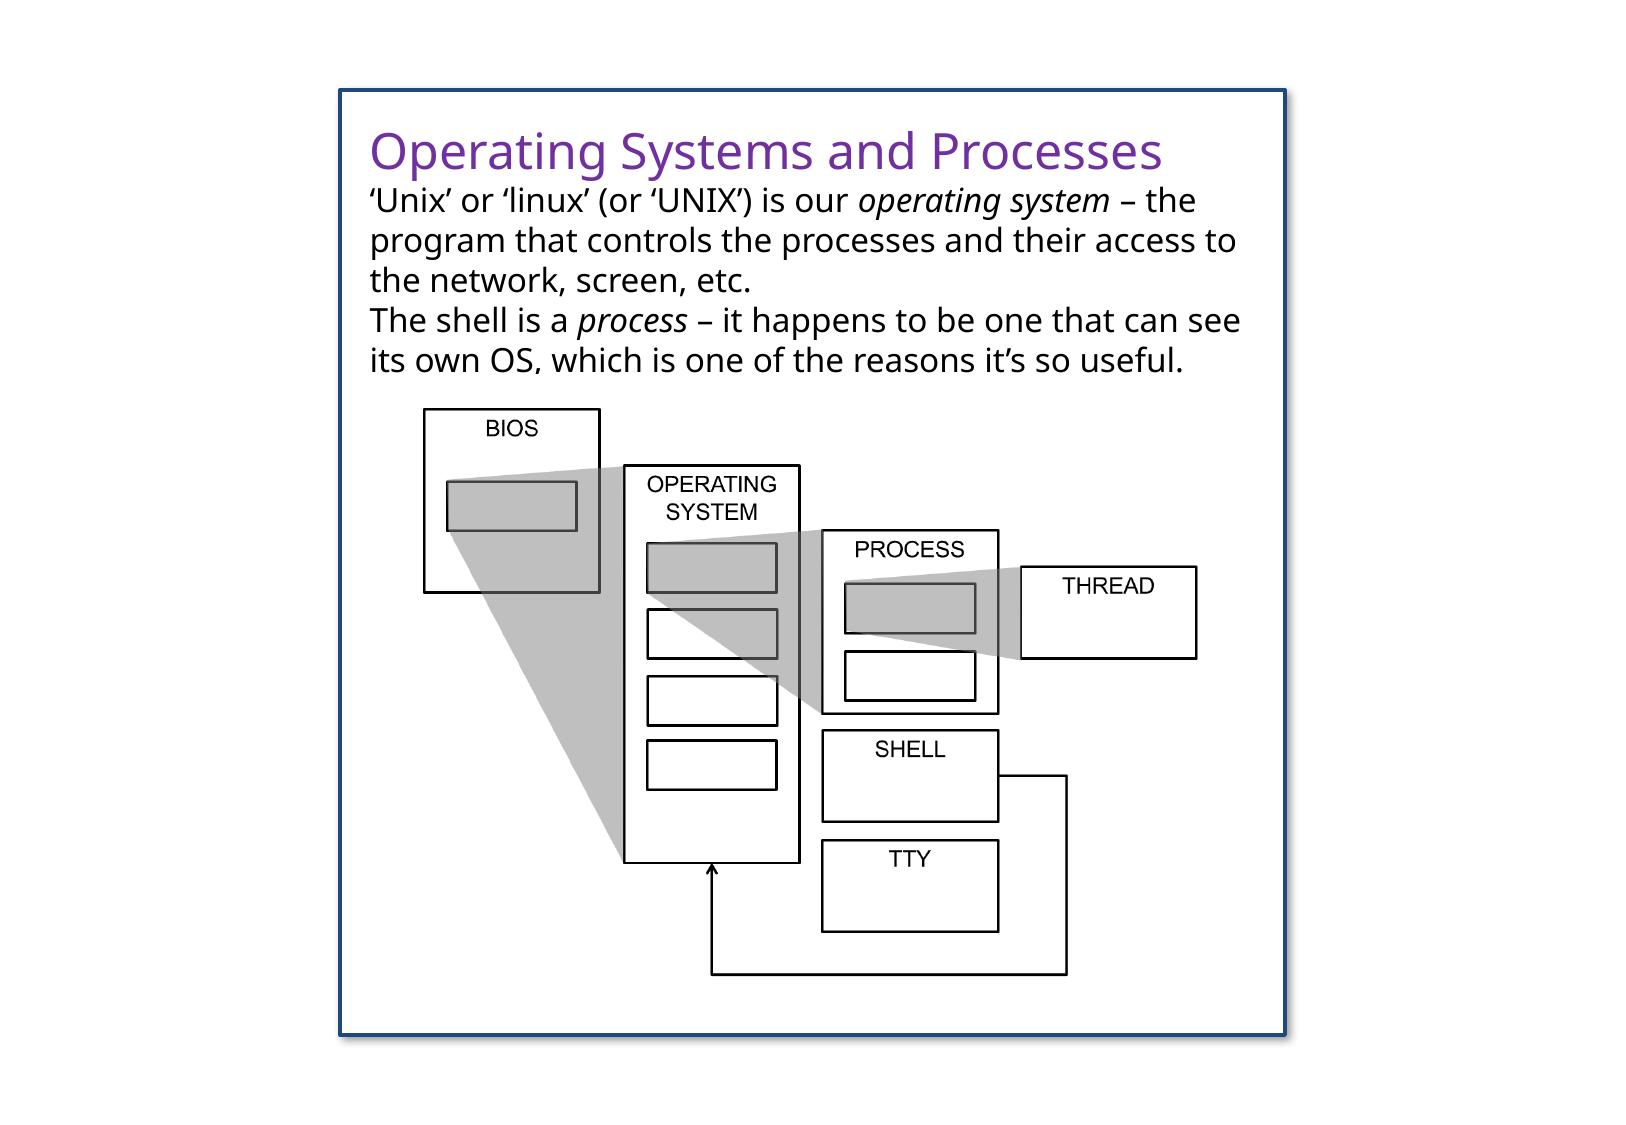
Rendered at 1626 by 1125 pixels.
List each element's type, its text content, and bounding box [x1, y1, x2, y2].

picture [368, 374, 1257, 1014]
text_box Operating Systems and Processes ‘Unix’ or ‘linux’ (or ‘UNIX’) is our operating system – the program that controls the processes and their access to the network, screen, etc. The shell is a process – it happens to be one that can see its own OS, which is one of the reasons it’s so useful. [338, 88, 1287, 1037]
